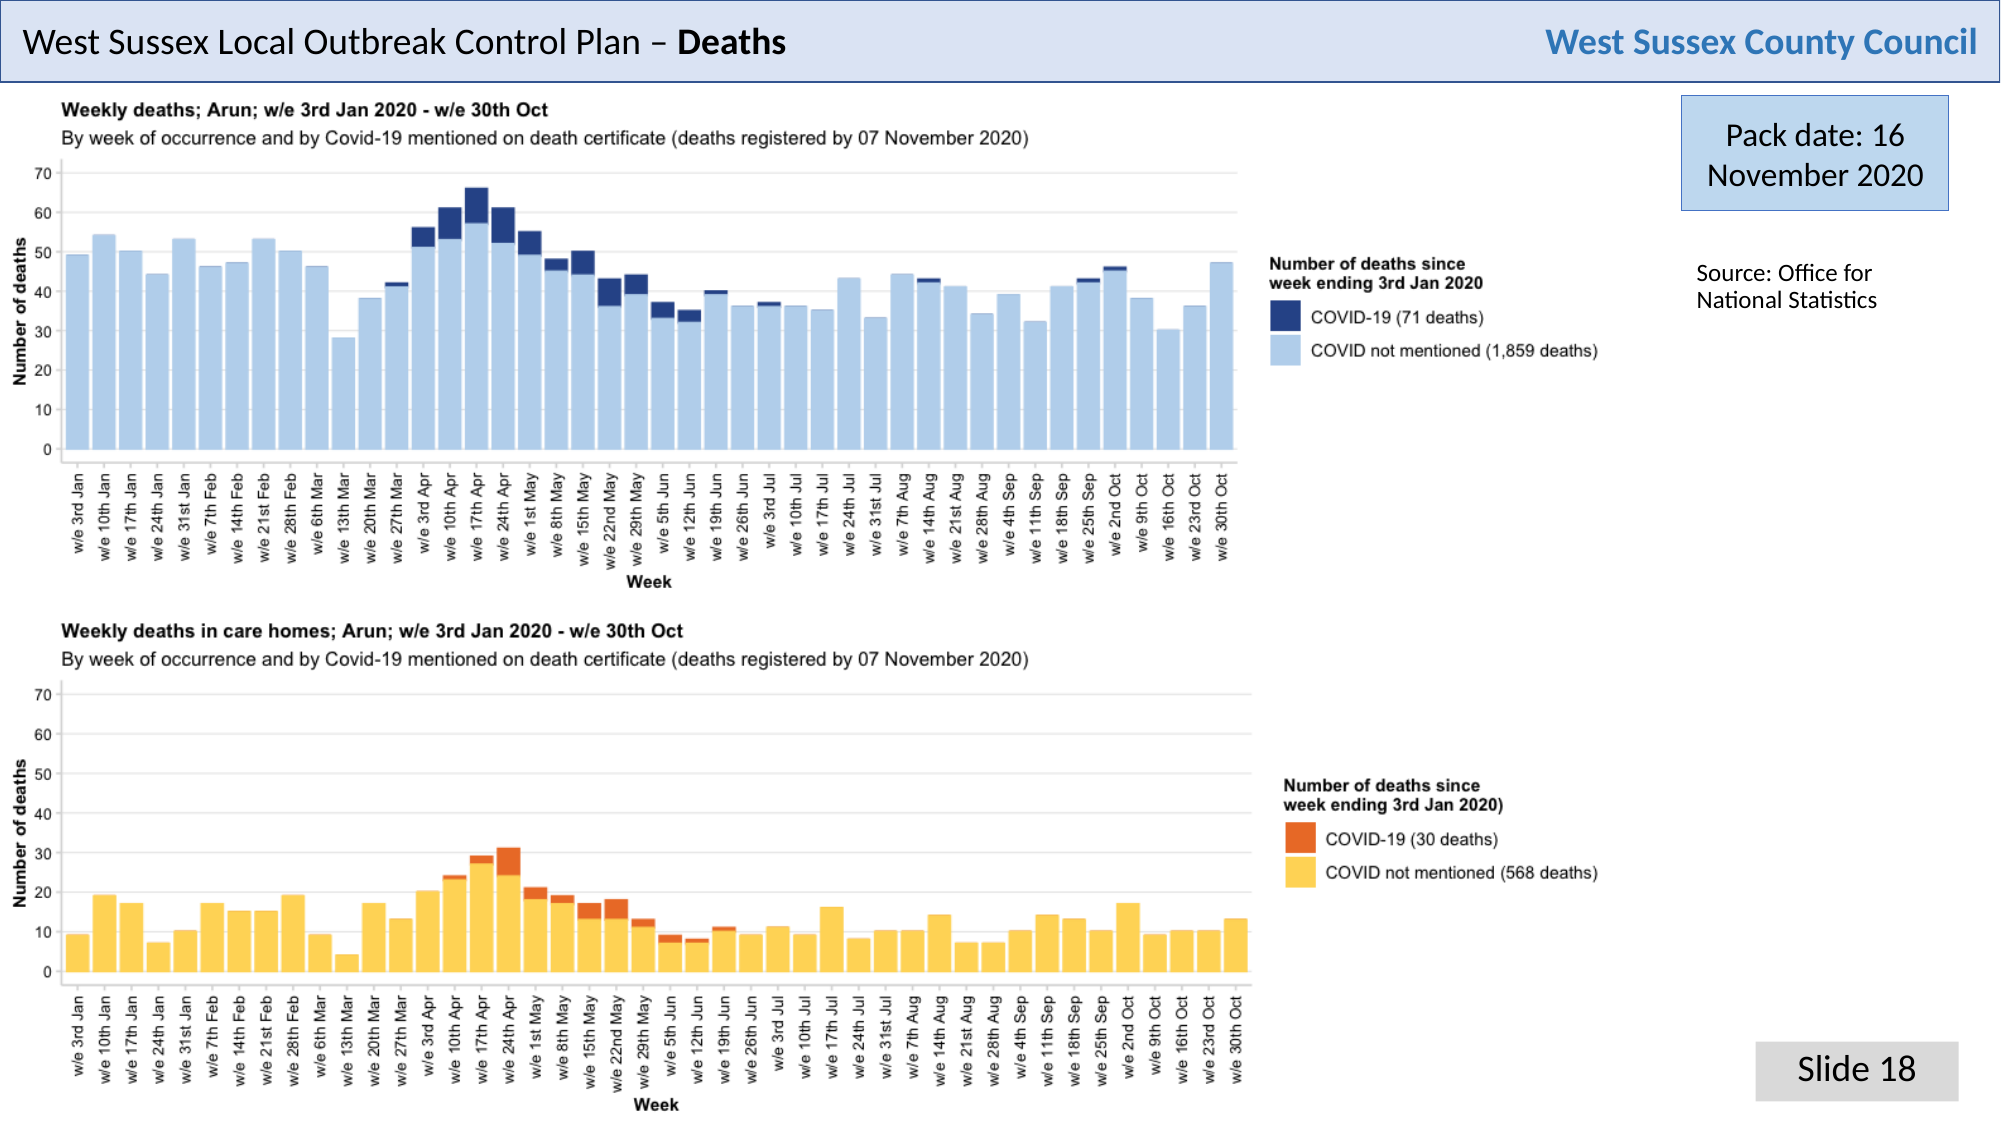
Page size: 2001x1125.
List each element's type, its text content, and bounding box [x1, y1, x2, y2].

list Source: Office for National Statistics [1681, 252, 1959, 289]
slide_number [1681, 95, 1949, 211]
list Slide 18 [1755, 1041, 1959, 1102]
picture [3, 91, 1619, 602]
picture [3, 612, 1619, 1125]
